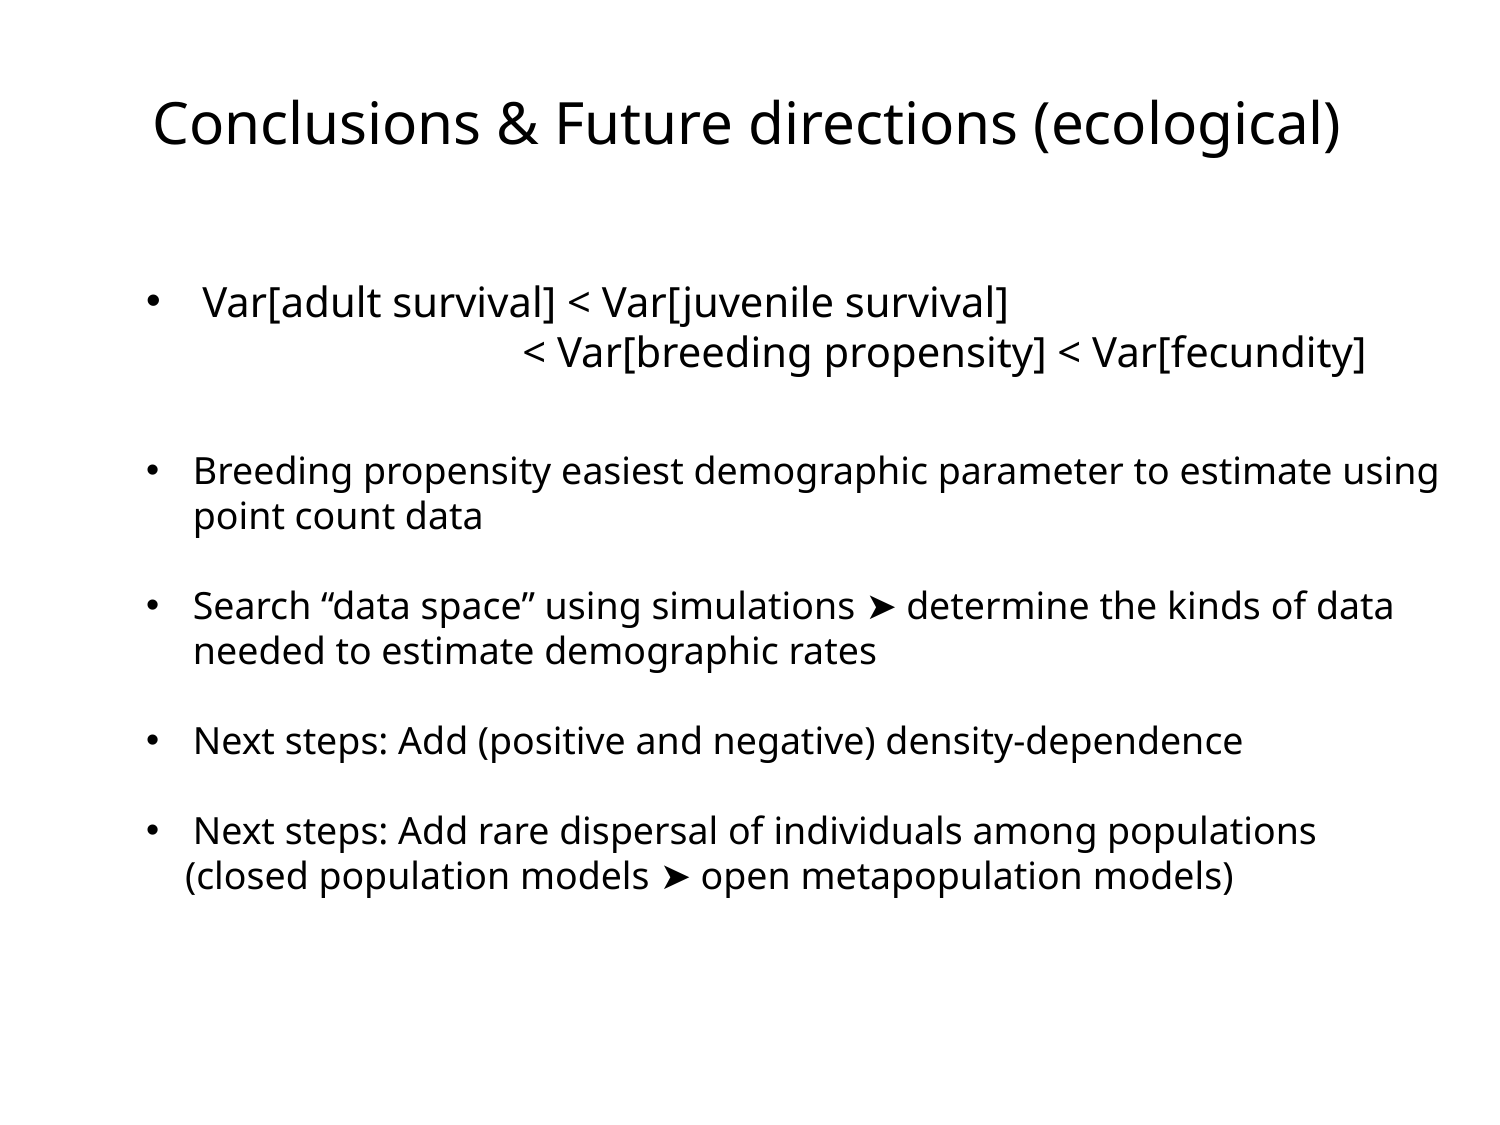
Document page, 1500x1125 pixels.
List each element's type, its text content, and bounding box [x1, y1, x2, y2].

text_box Var[adult survival] < Var[juvenile survival] < Var[breeding propensity] < Var[fecundity] [131, 267, 1477, 383]
text_box Conclusions & Future directions (ecological) [17, 78, 1477, 164]
text_box Breeding propensity easiest demographic parameter to estimate using point count data Search “data space” using simulations ➤ determine the kinds of data needed to estimate demographic rates Next steps: Add (positive and negative) density-dependence Next steps: Add rare dispersal of individuals among populations (closed population models ➤ open metapopulation models) [131, 439, 1477, 905]
